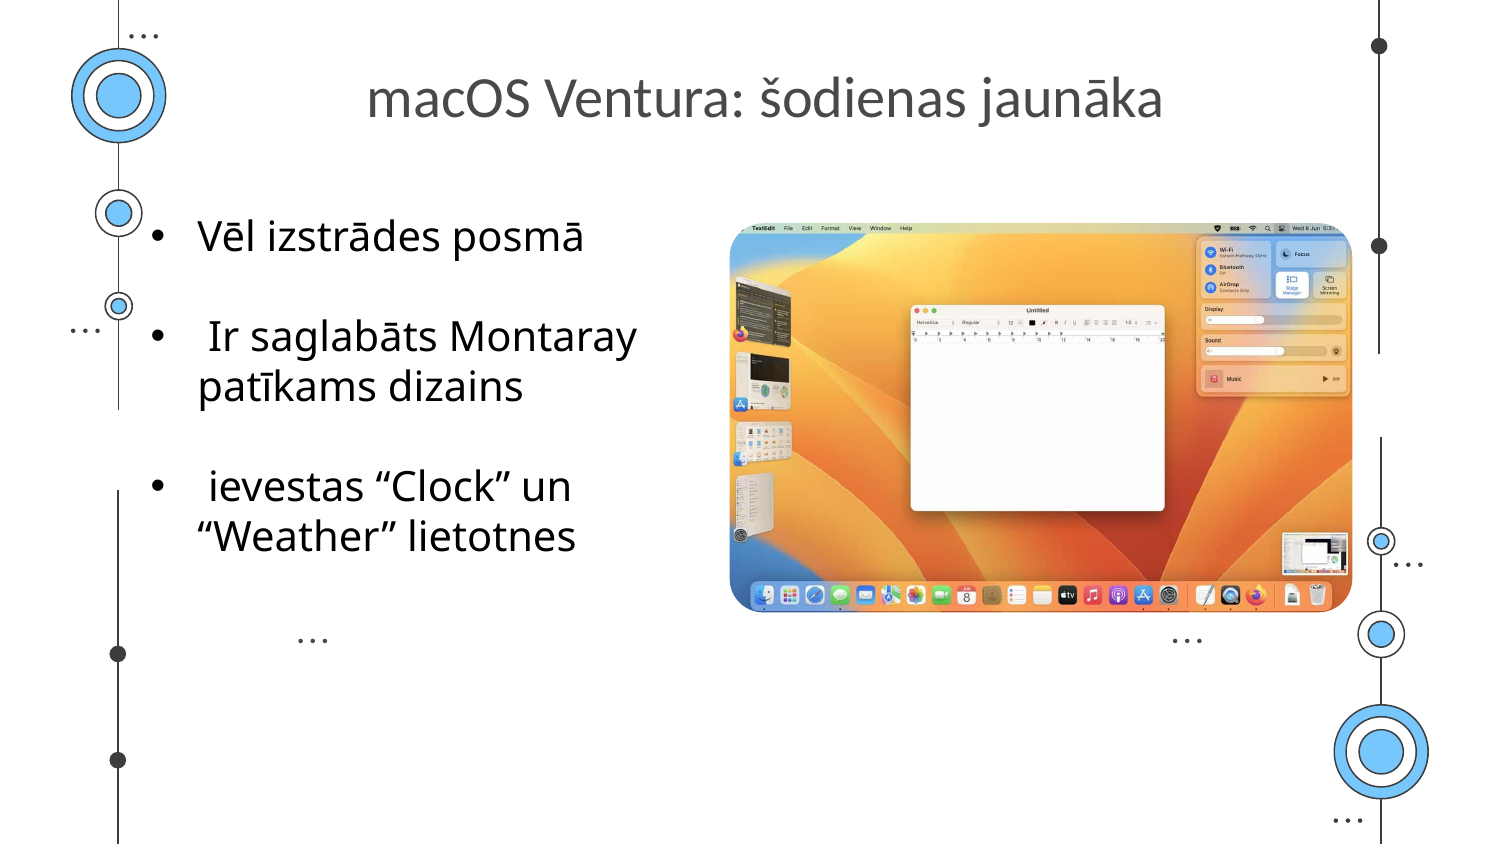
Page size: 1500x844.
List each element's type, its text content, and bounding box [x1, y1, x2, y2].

text_box Vēl izstrādes posmā Ir saglabāts Montaray patīkams dizains ievestas “Clock” un “Weather” lietotnes [135, 194, 730, 641]
picture [729, 222, 1353, 613]
title macOS Ventura: šodienas jaunāka [143, 44, 1388, 139]
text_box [1172, 638, 1202, 644]
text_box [298, 638, 328, 644]
